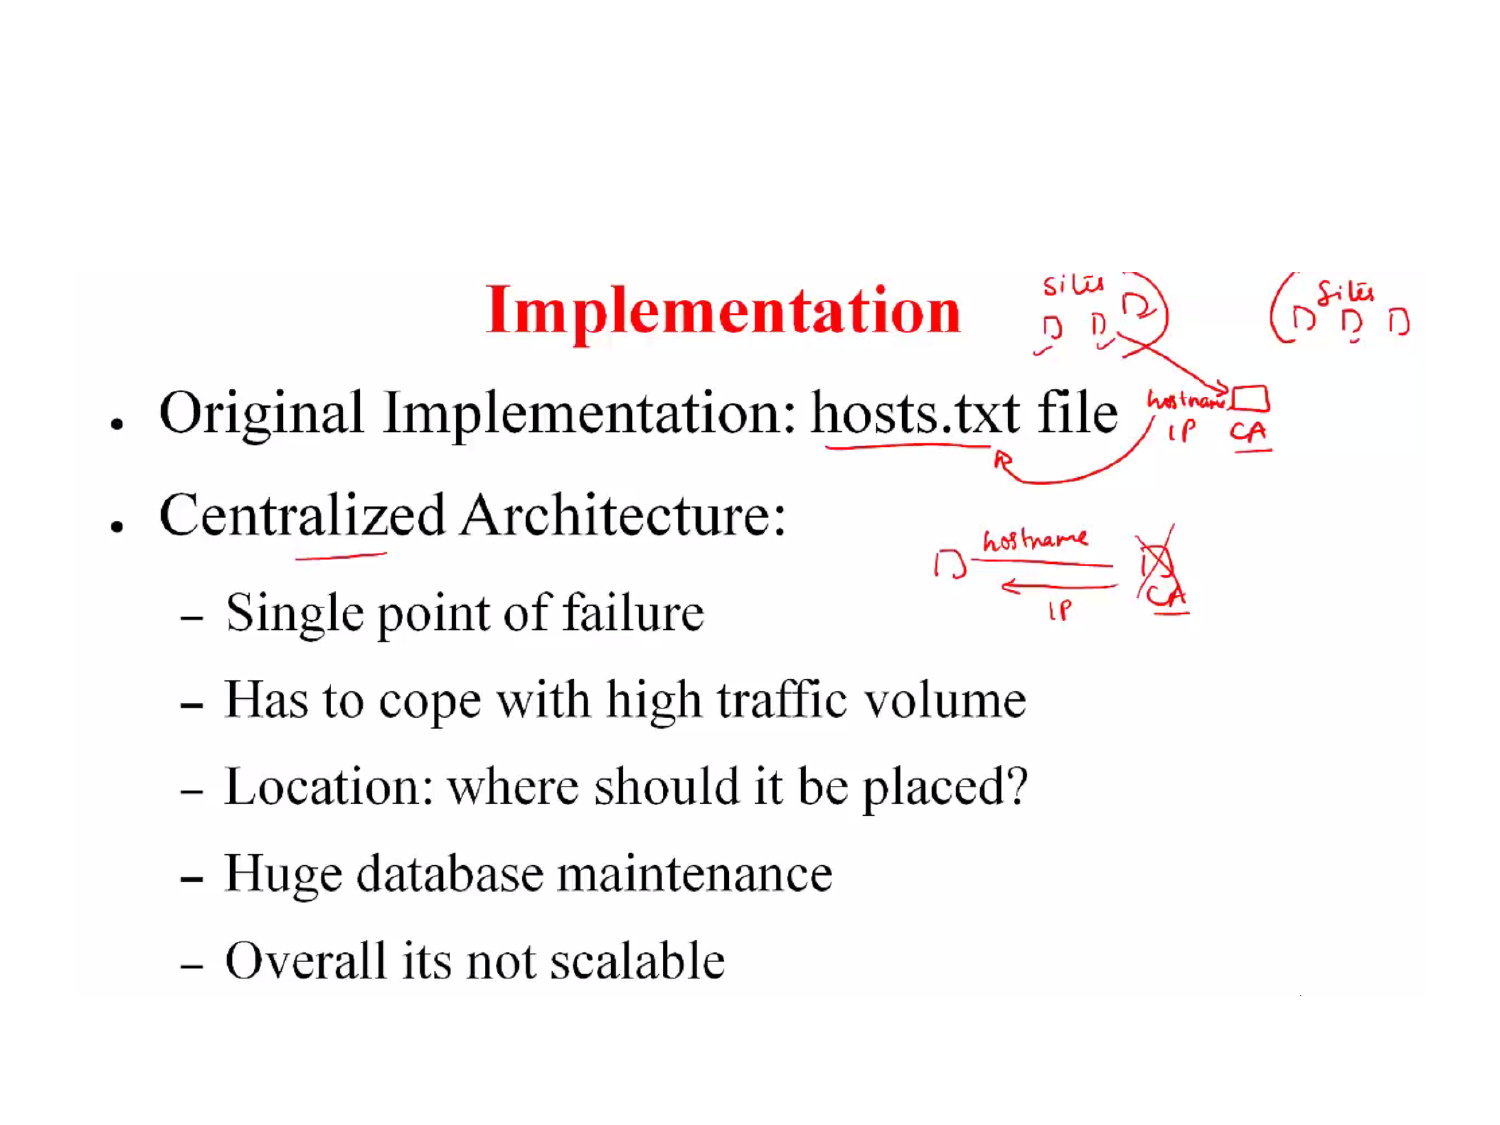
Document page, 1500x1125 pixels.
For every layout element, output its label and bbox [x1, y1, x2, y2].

list [74, 271, 1426, 996]
